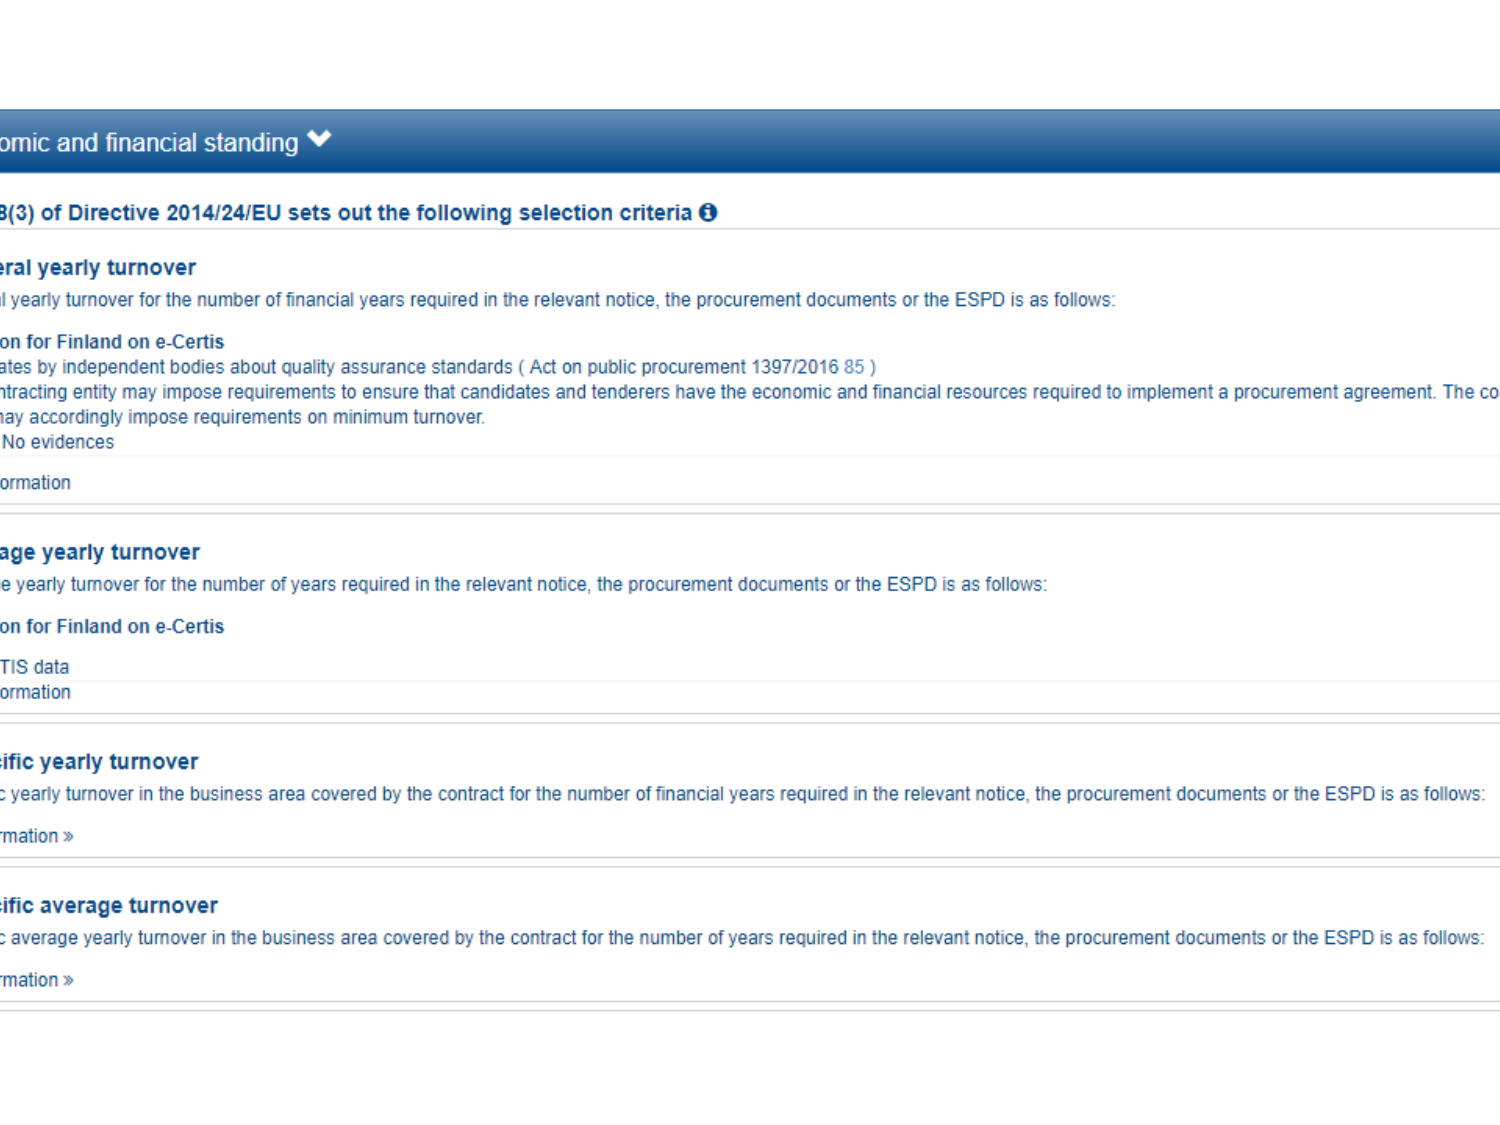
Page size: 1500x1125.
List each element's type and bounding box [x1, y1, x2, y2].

picture [0, 101, 1500, 1016]
